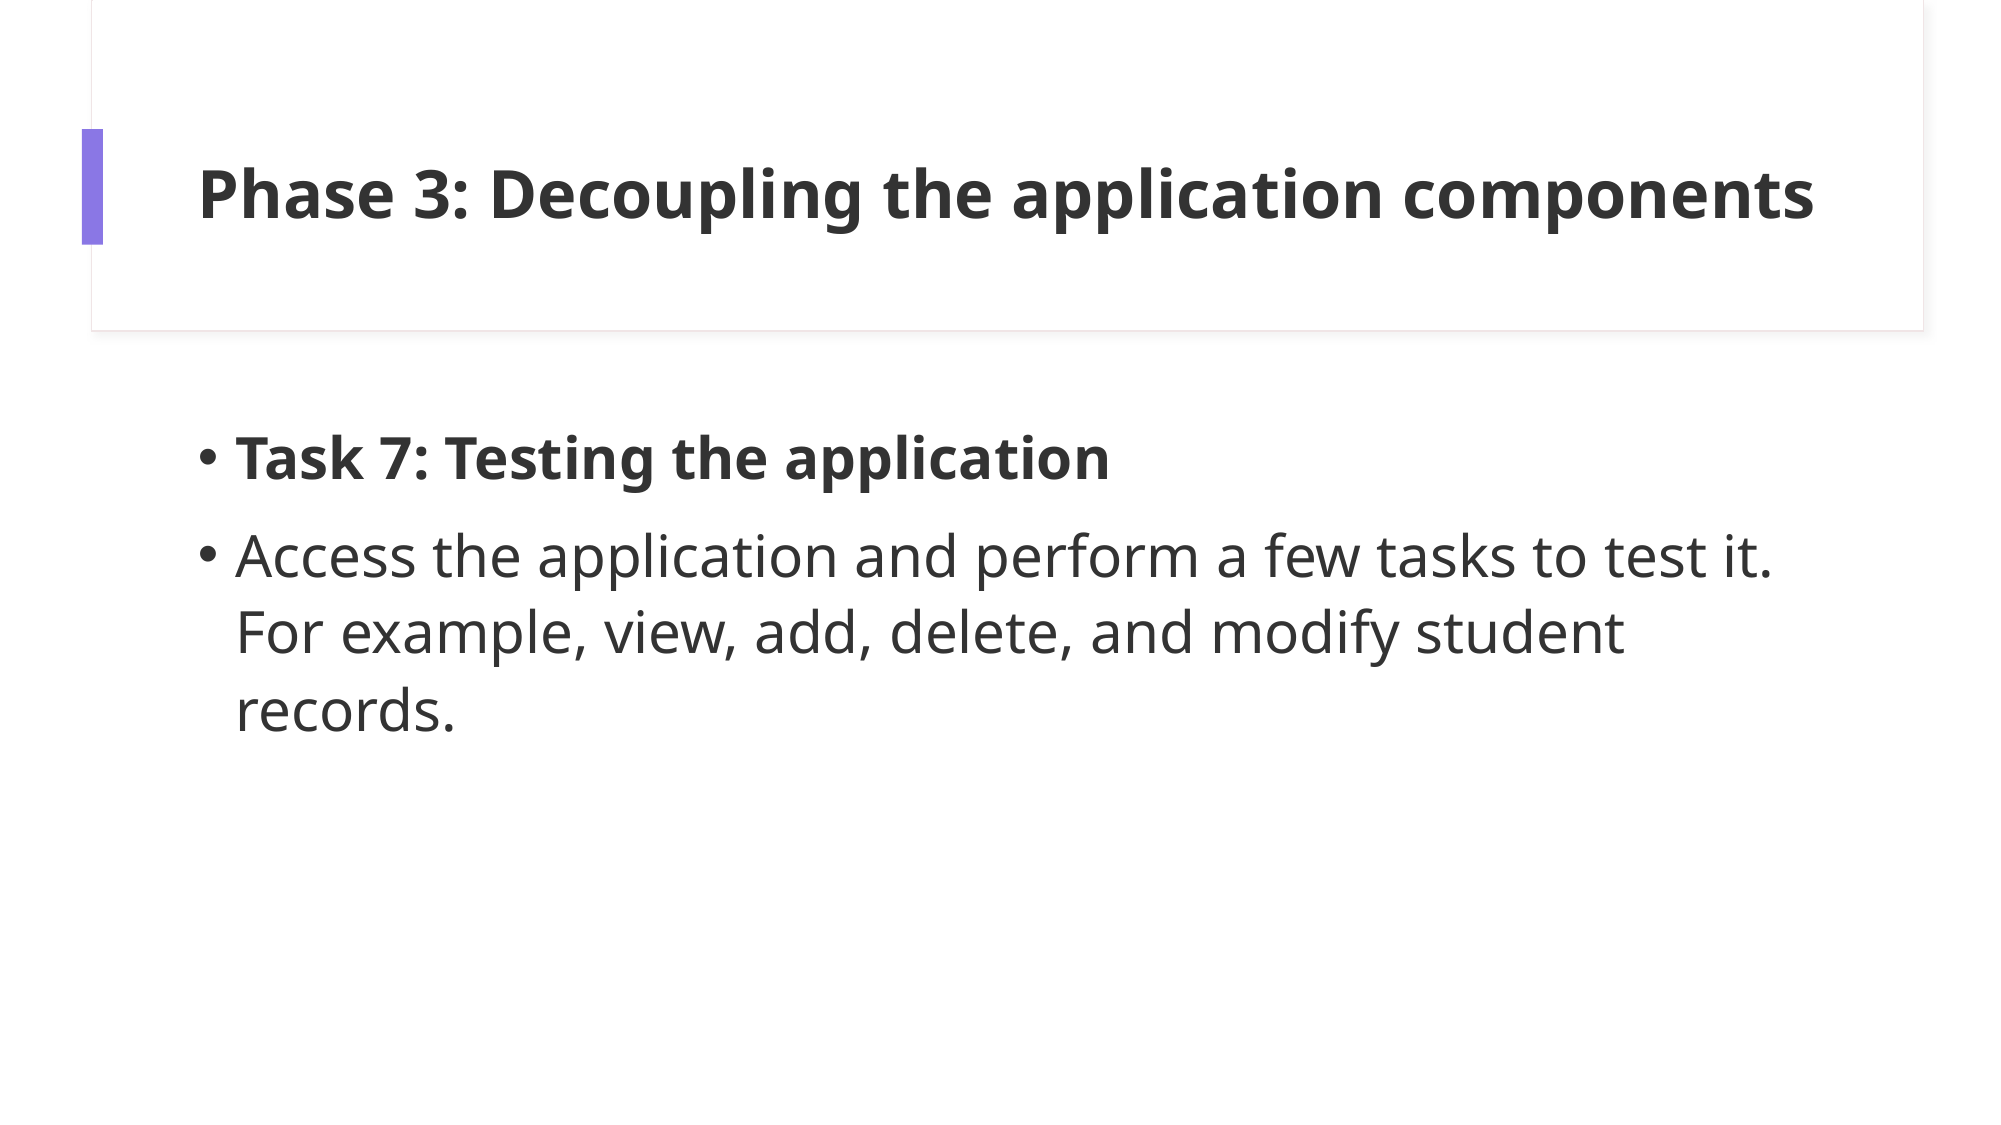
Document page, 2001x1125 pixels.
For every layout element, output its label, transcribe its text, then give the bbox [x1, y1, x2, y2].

list Task 7: Testing the application Access the application and perform a few tasks to test it. For example, view, add, delete, and modify student records. [183, 406, 1851, 1013]
title Phase 3: Decoupling the application components [183, 140, 1851, 334]
